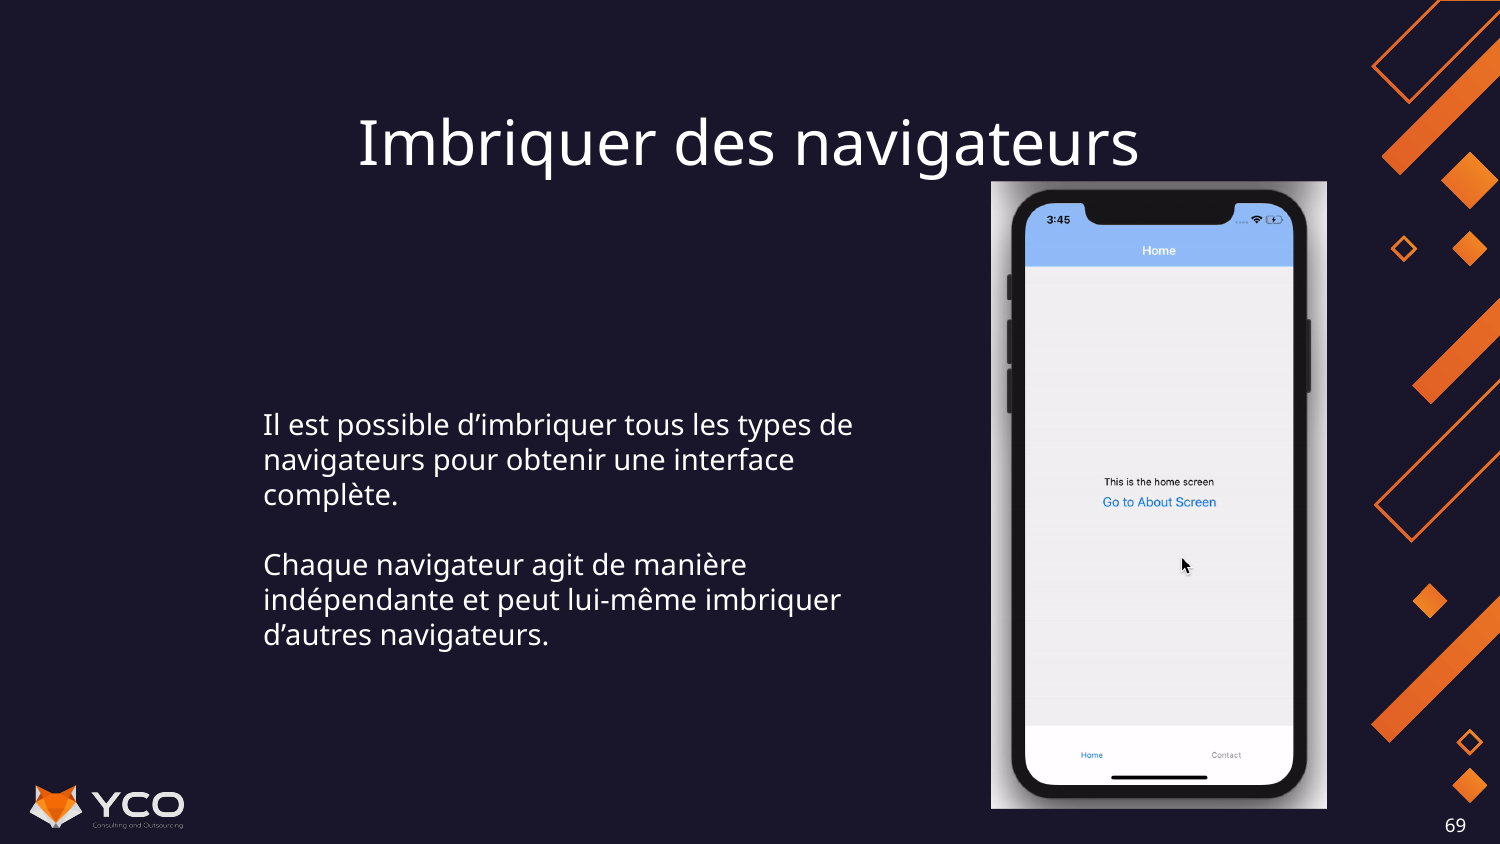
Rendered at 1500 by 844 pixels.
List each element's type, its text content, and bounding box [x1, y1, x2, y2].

picture [29, 785, 184, 829]
picture [990, 181, 1327, 809]
text_box Il est possible d’imbriquer tous les types de navigateurs pour obtenir une interface complète. Chaque navigateur agit de manière indépendante et peut lui-même imbriquer d’autres navigateurs. [248, 399, 890, 659]
title Imbriquer des navigateurs [98, 88, 1402, 182]
